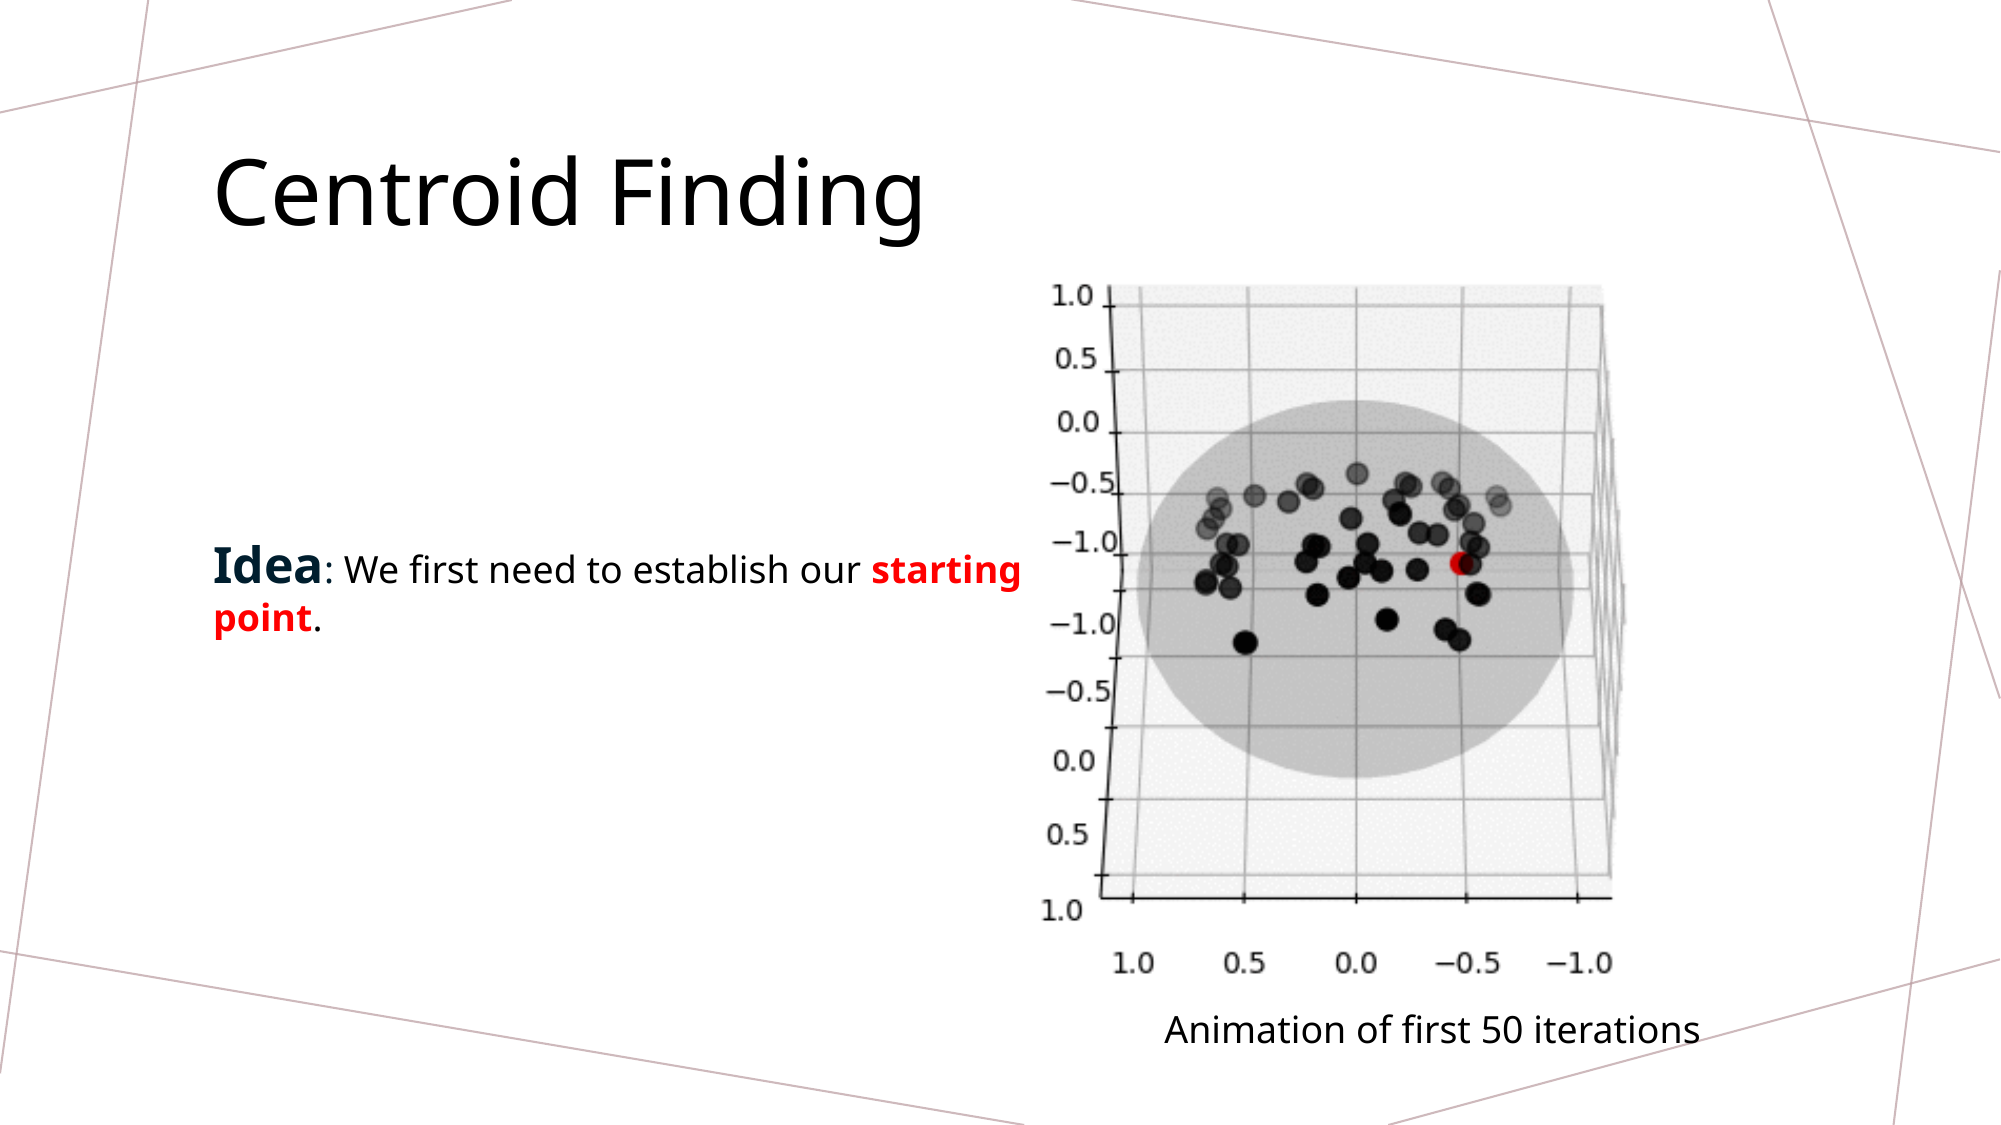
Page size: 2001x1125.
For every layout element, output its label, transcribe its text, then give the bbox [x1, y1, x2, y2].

text_box Animation of first 50 iterations [1149, 998, 1863, 1059]
text_box Centroid Finding [198, 126, 1745, 252]
picture [1030, 252, 1637, 1006]
list Idea: We first need to establish our starting point. [198, 526, 1030, 678]
